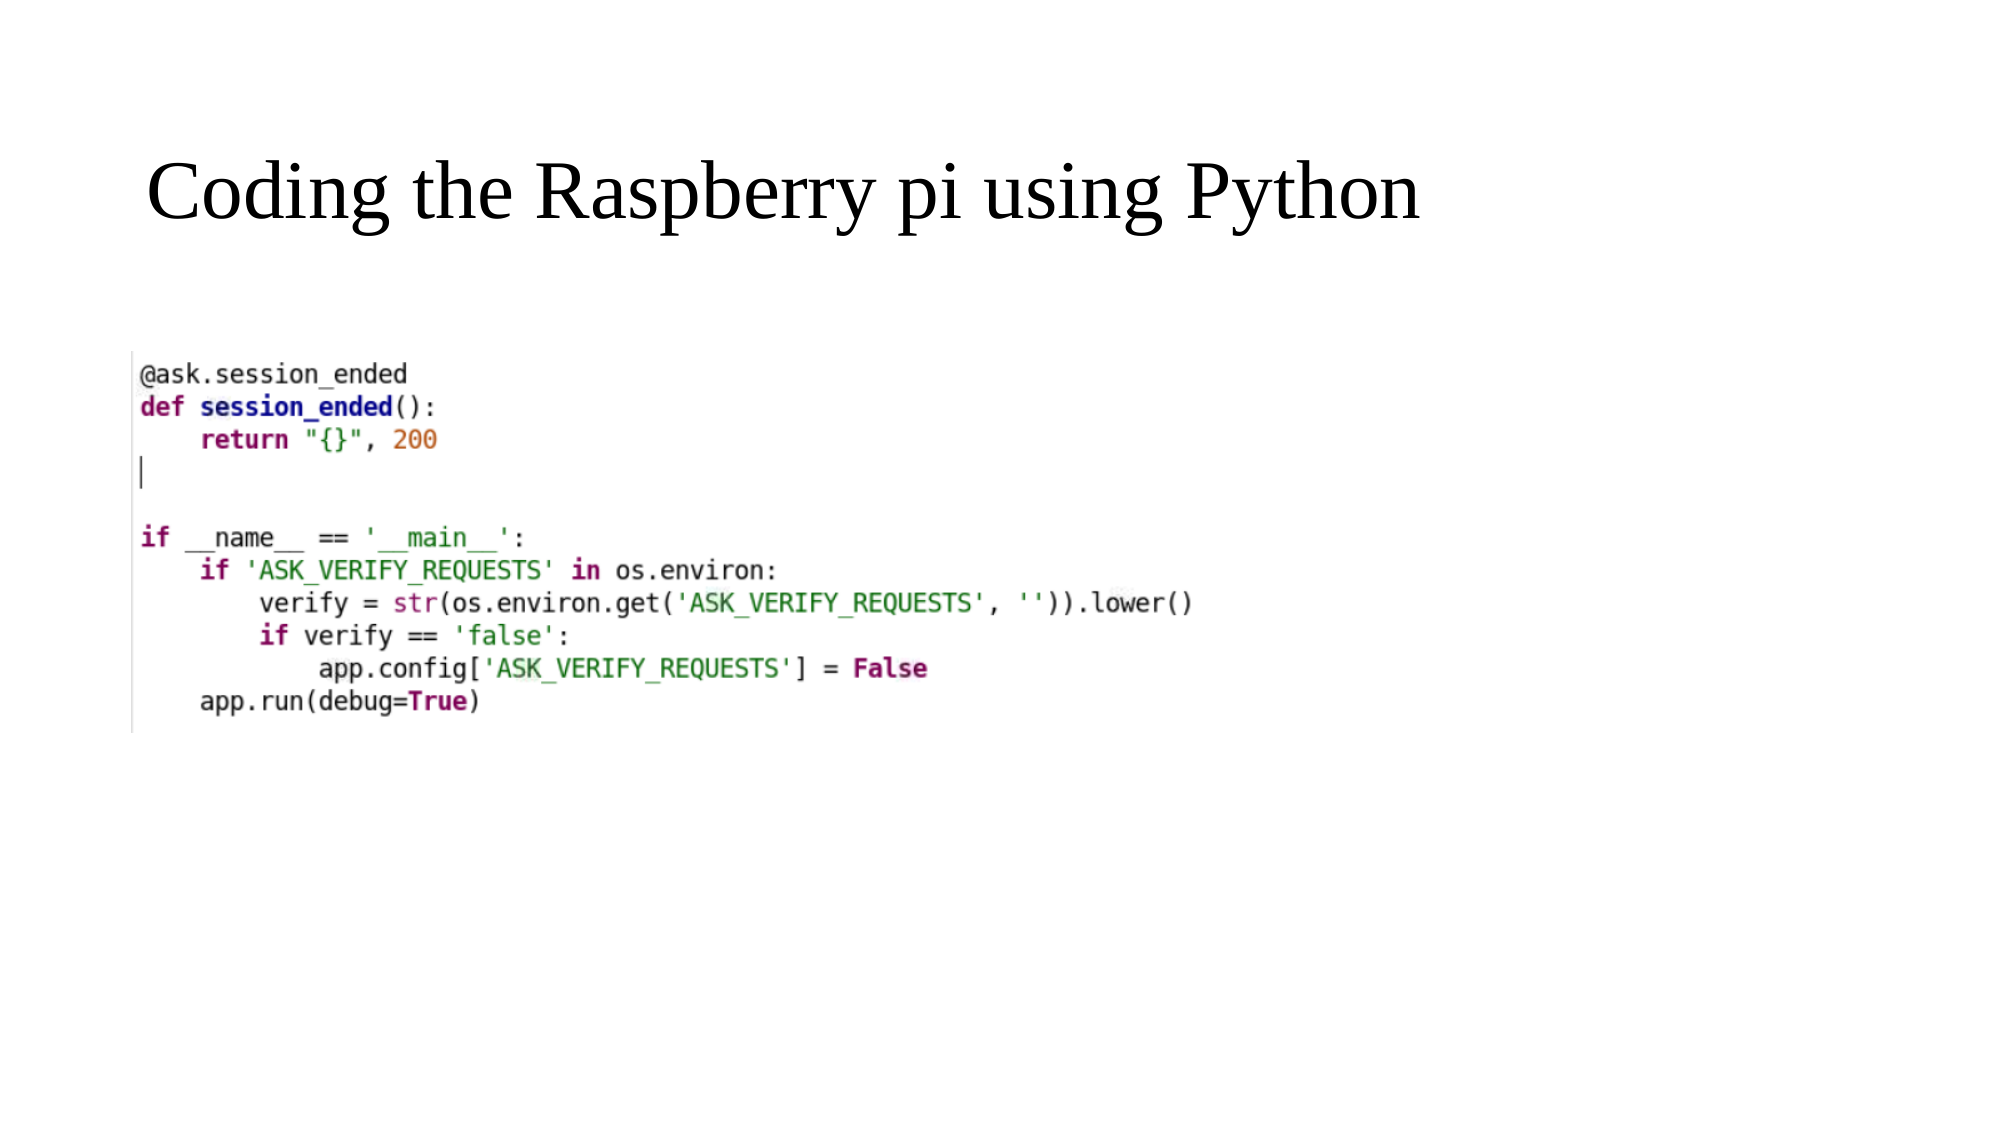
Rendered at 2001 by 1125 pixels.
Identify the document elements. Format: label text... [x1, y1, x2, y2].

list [131, 351, 1278, 733]
text_box Coding the Raspberry pi using Python [131, 127, 1585, 243]
